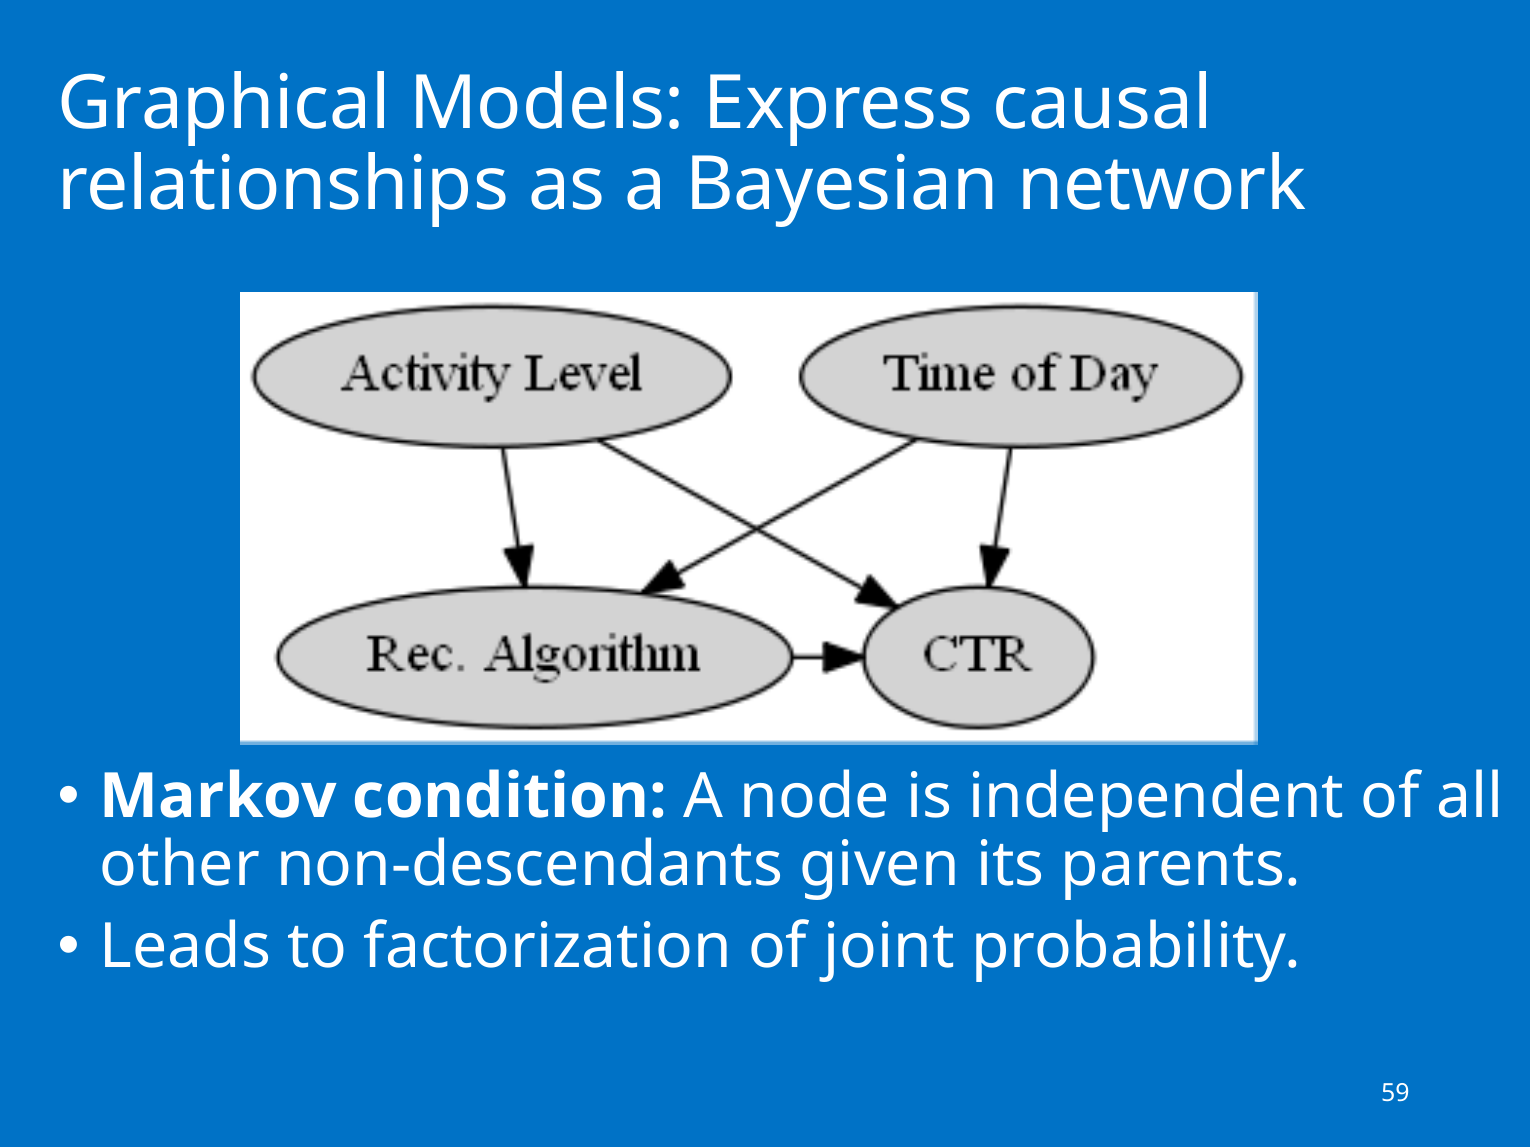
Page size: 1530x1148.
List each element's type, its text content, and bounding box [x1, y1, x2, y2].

picture [239, 292, 1259, 745]
slide_number 59 [1080, 1063, 1425, 1125]
title Graphical Models: Express causal relationships as a Bayesian network [33, 48, 1497, 199]
